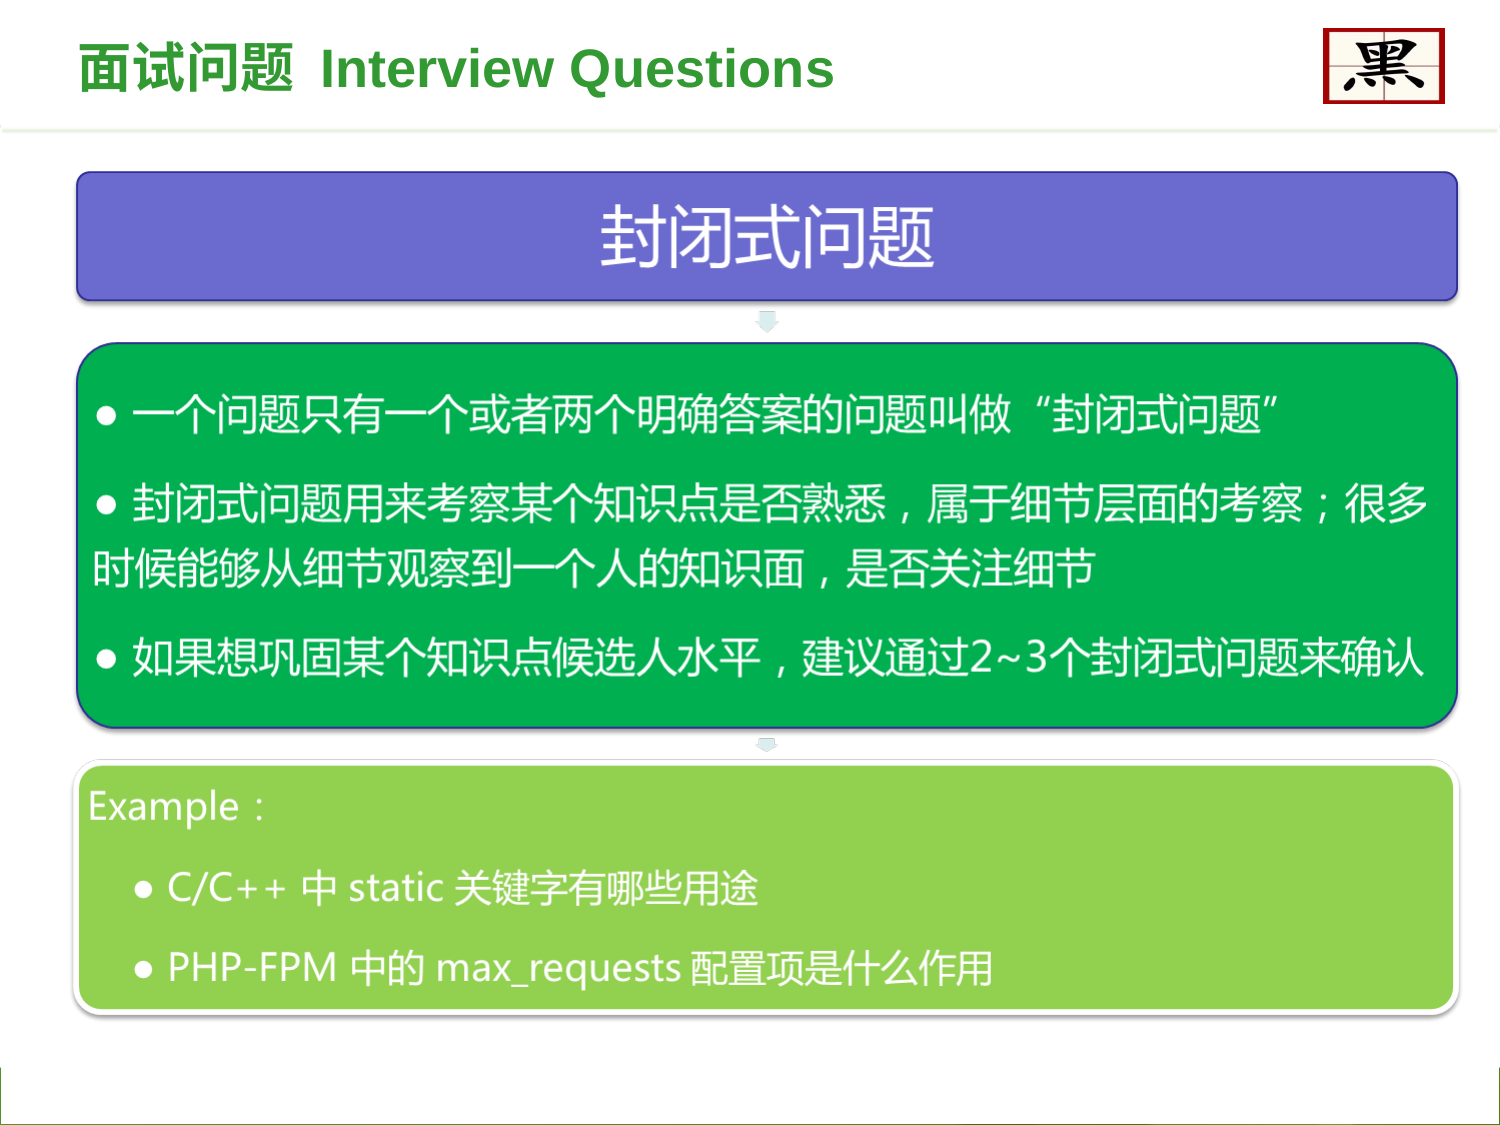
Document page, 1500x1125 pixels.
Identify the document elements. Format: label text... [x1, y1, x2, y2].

text_box 面试问题 Interview Questions [62, 19, 1223, 114]
picture [0, 0, 1500, 1125]
